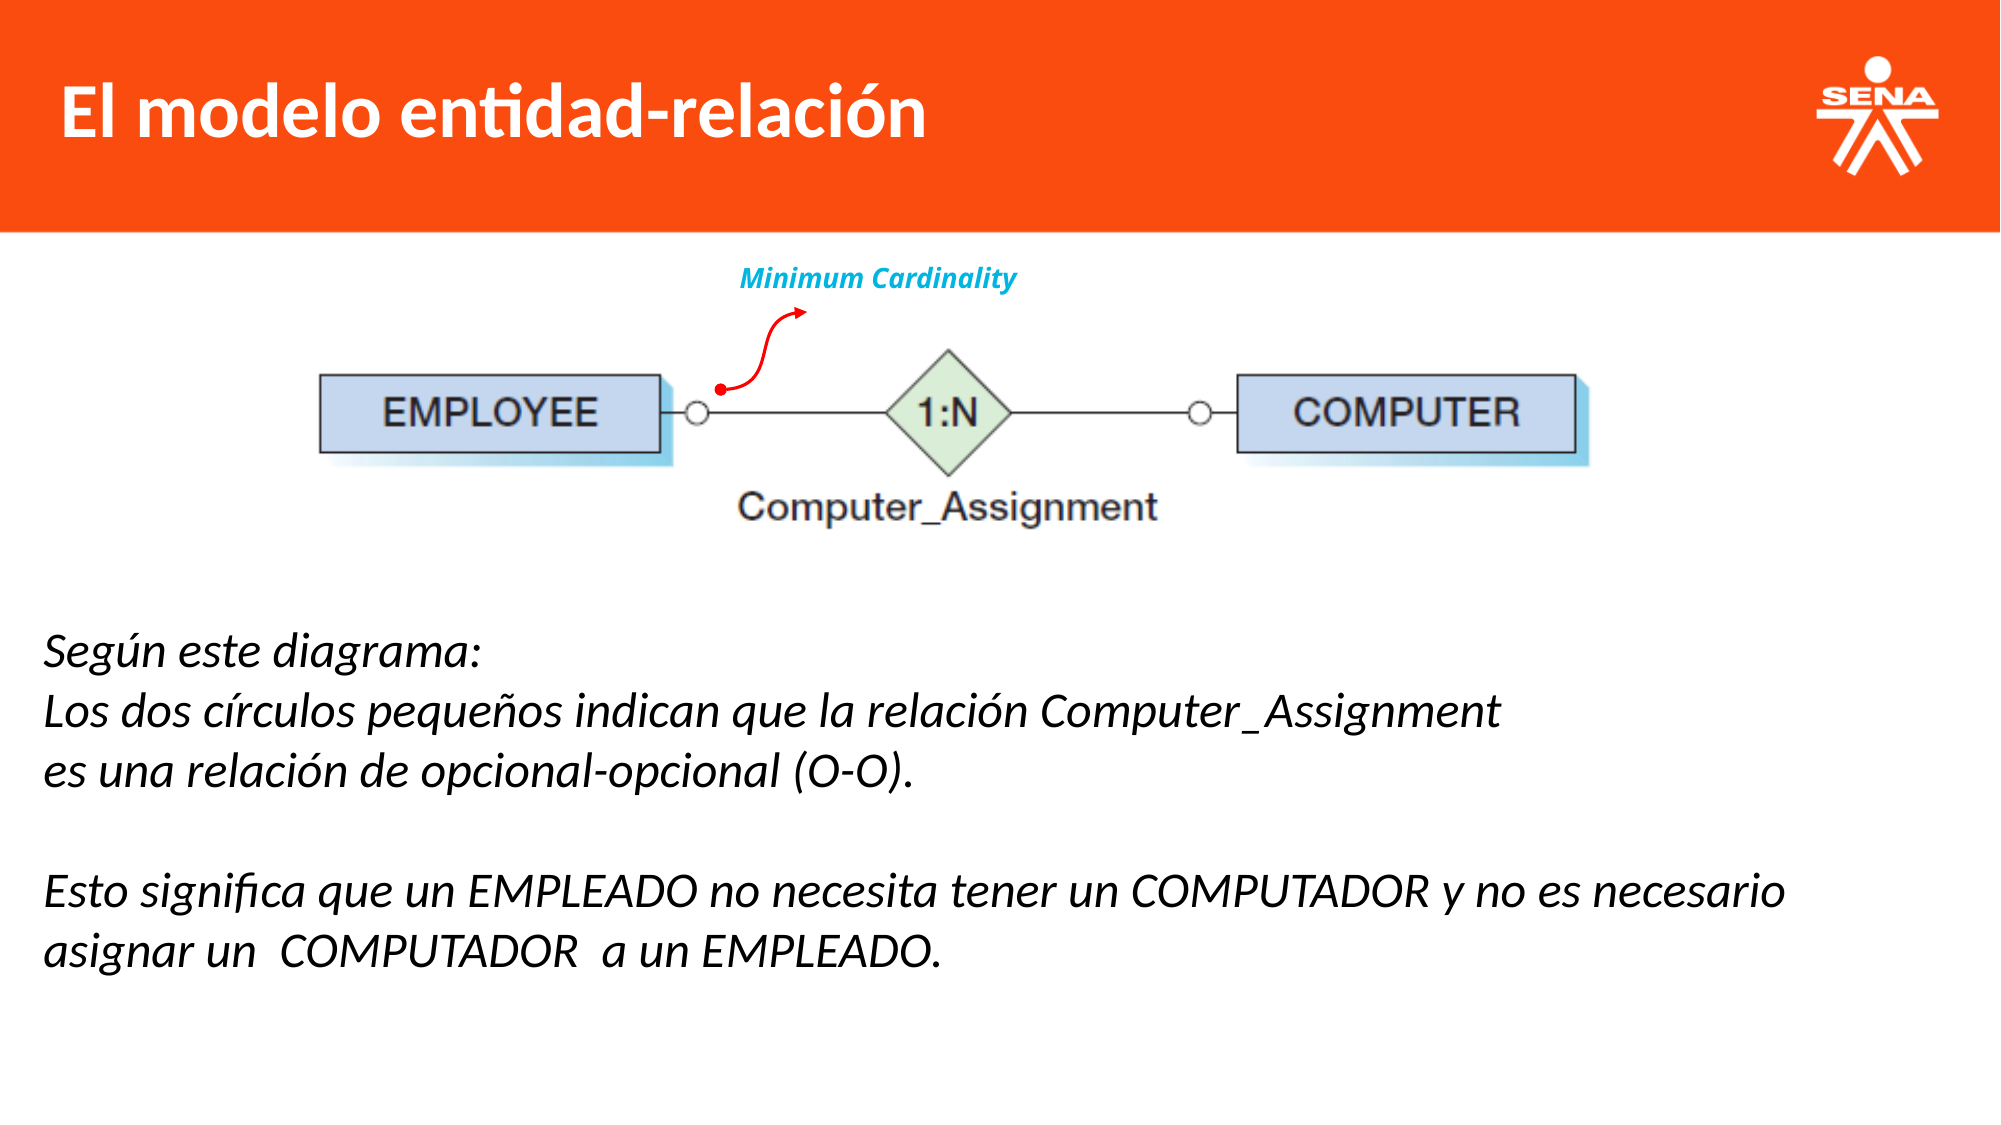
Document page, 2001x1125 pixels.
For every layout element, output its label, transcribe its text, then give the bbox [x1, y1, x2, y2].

text_box Según este diagrama: Los dos círculos pequeños indican que la relación Computer_Assignment es una relación de opcional-opcional (O-O). Esto significa que un EMPLEADO no necesita tener un COMPUTADOR y no es necesario asignar un COMPUTADOR a un EMPLEADO. [28, 609, 1863, 985]
text_box Minimum Cardinality [724, 252, 1102, 302]
picture [0, 0, 2000, 1125]
text_box El modelo entidad-relación [28, 52, 1798, 161]
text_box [720, 311, 808, 390]
